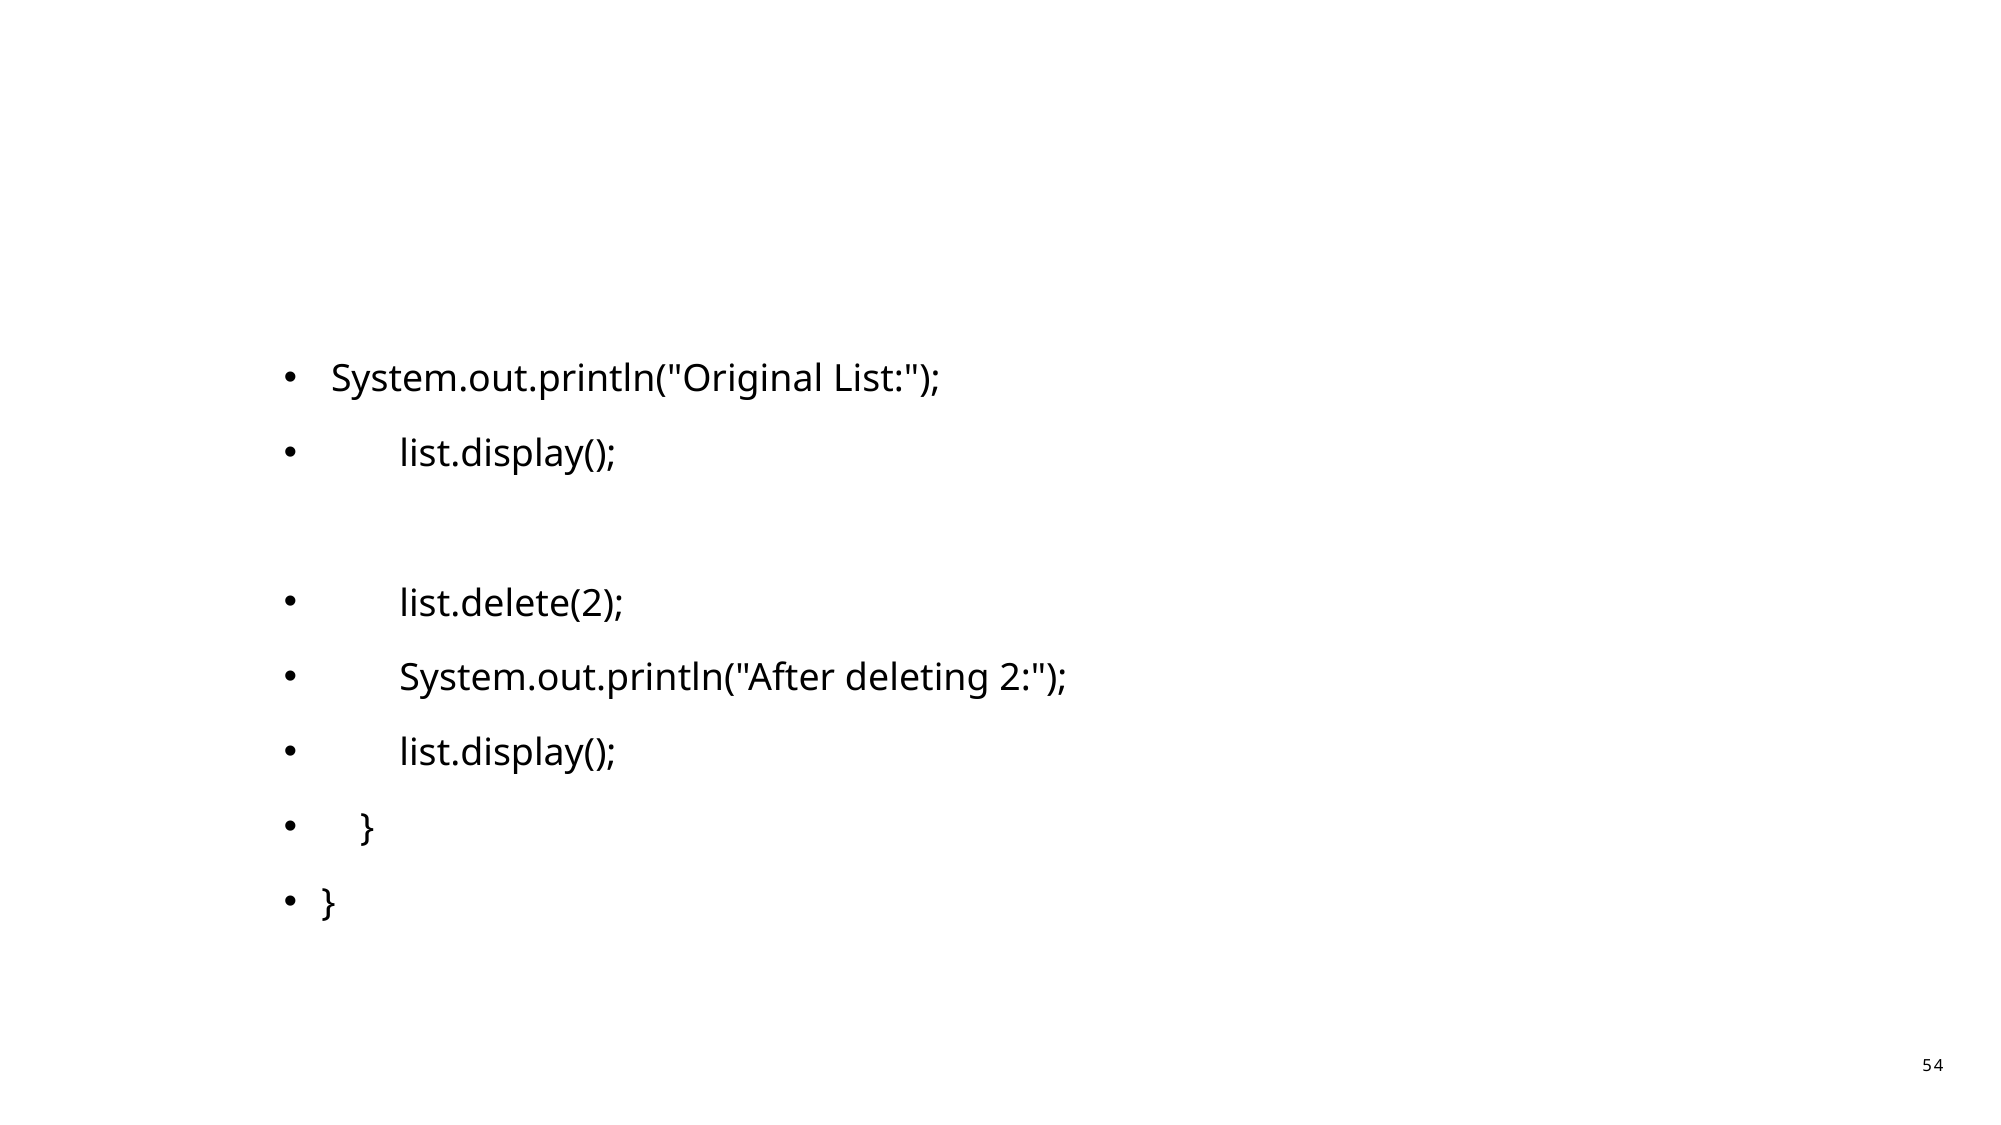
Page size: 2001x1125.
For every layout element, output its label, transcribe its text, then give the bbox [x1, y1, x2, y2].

slide_number 54 [1841, 1036, 1959, 1097]
list System.out.println("Original List:"); list.display(); list.delete(2); System.out.println("After deleting 2:"); list.display(); } } [268, 337, 1732, 1017]
